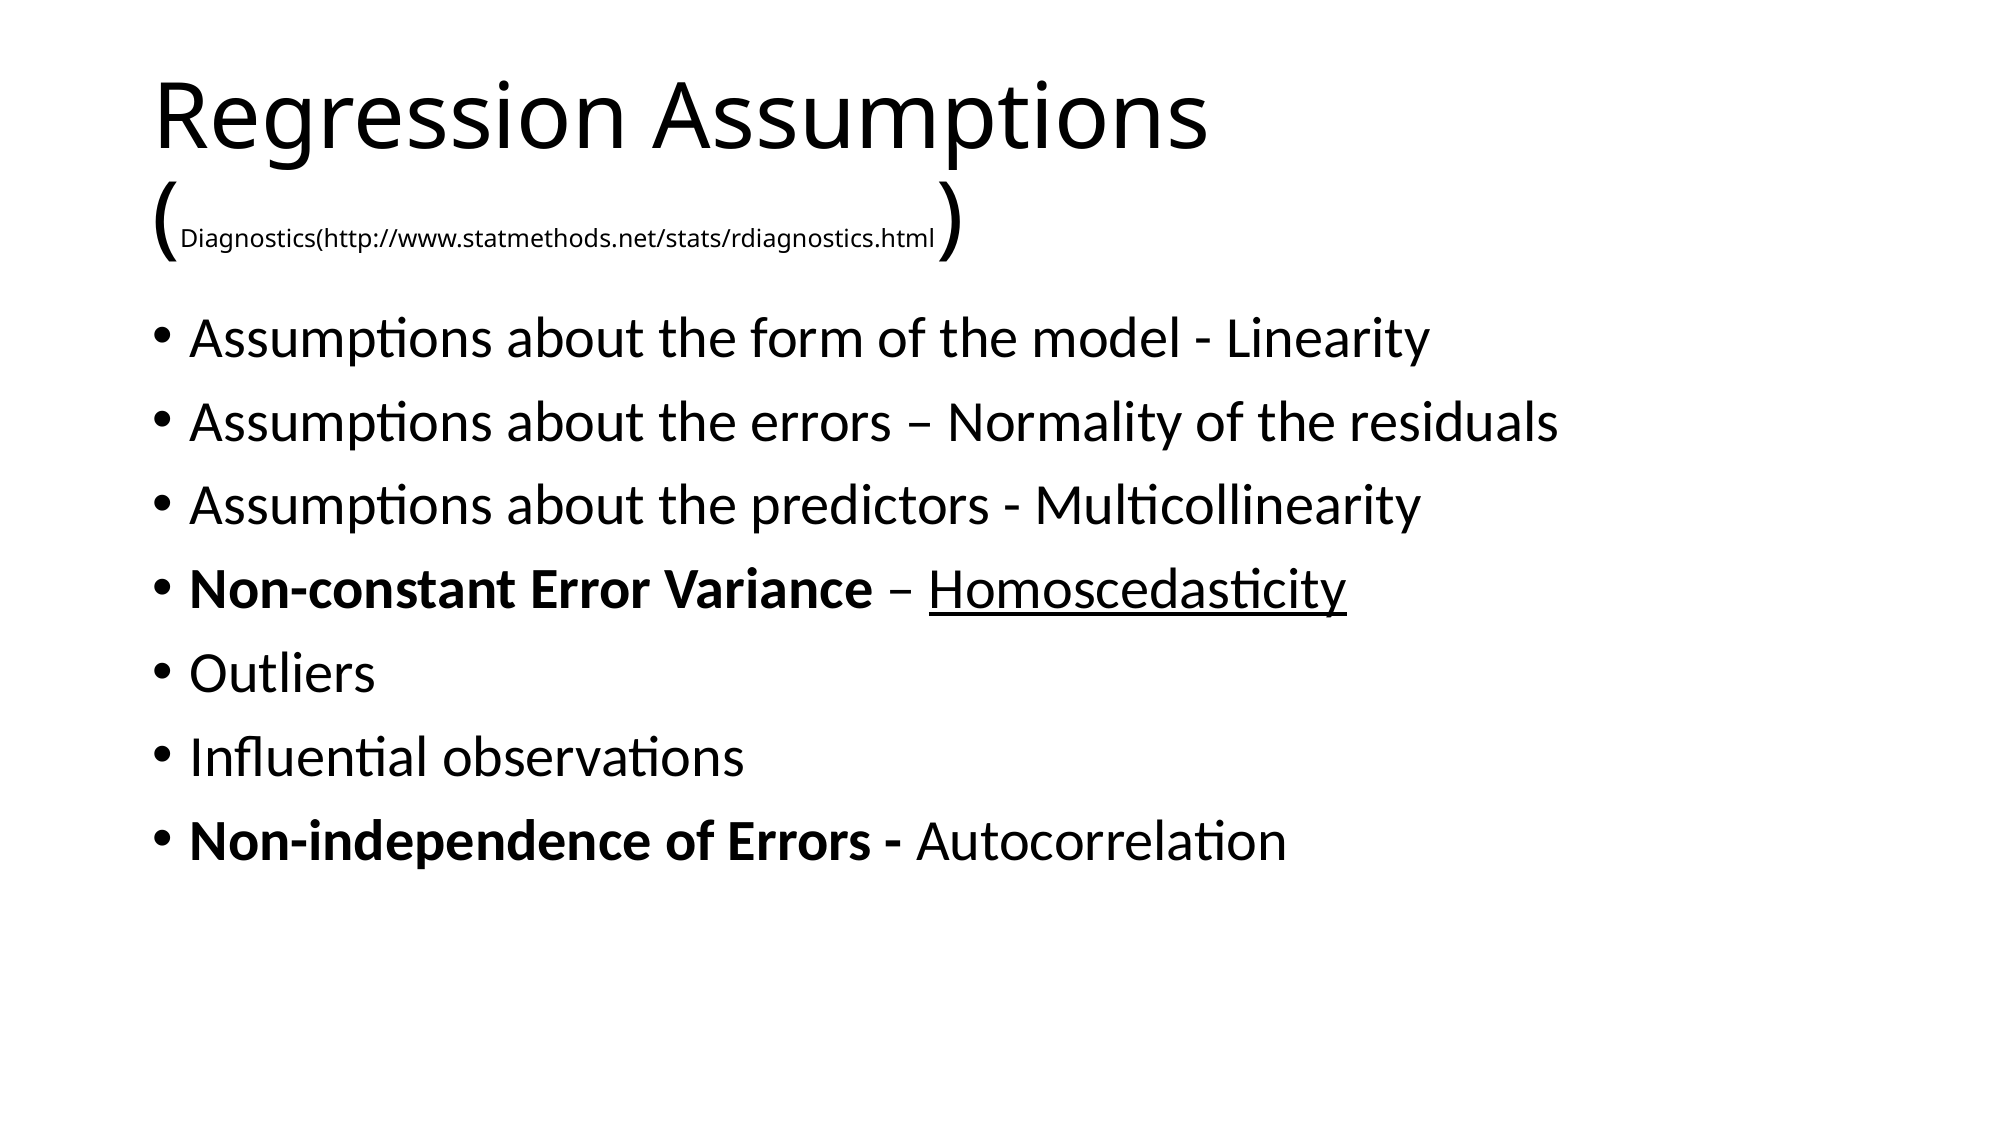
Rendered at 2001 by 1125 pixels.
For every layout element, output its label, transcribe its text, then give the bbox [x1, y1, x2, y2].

title Regression Assumptions (Diagnostics(http://www.statmethods.net/stats/rdiagnostics.html) [137, 59, 1863, 278]
list Assumptions about the form of the model - Linearity Assumptions about the errors – Normality of the residuals Assumptions about the predictors - Multicollinearity Non-constant Error Variance – Homoscedasticity Outliers Influential observations Non-independence of Errors - Autocorrelation [137, 299, 1863, 1014]
